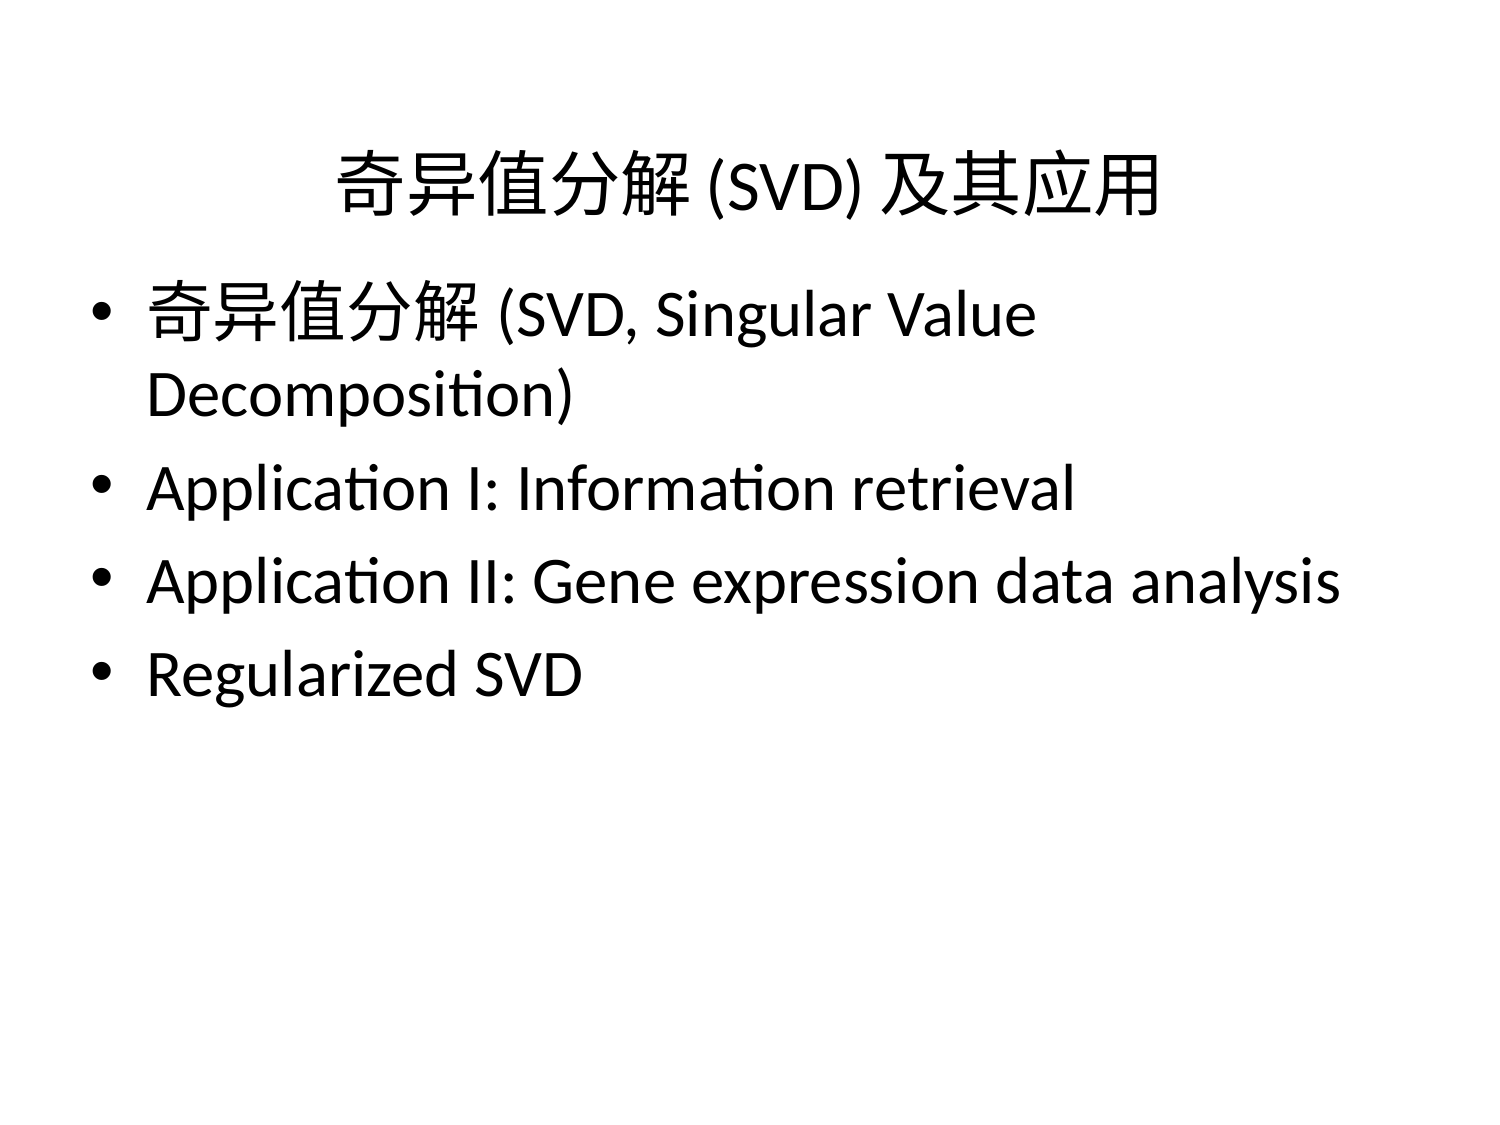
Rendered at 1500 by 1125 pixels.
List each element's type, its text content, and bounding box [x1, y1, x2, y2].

list 奇异值分解(SVD, Singular Value Decomposition) Application I: Information retrieval Application II: Gene expression data analysis Regularized SVD [75, 262, 1425, 1005]
title 奇异值分解(SVD)及其应用 [75, 45, 1425, 233]
